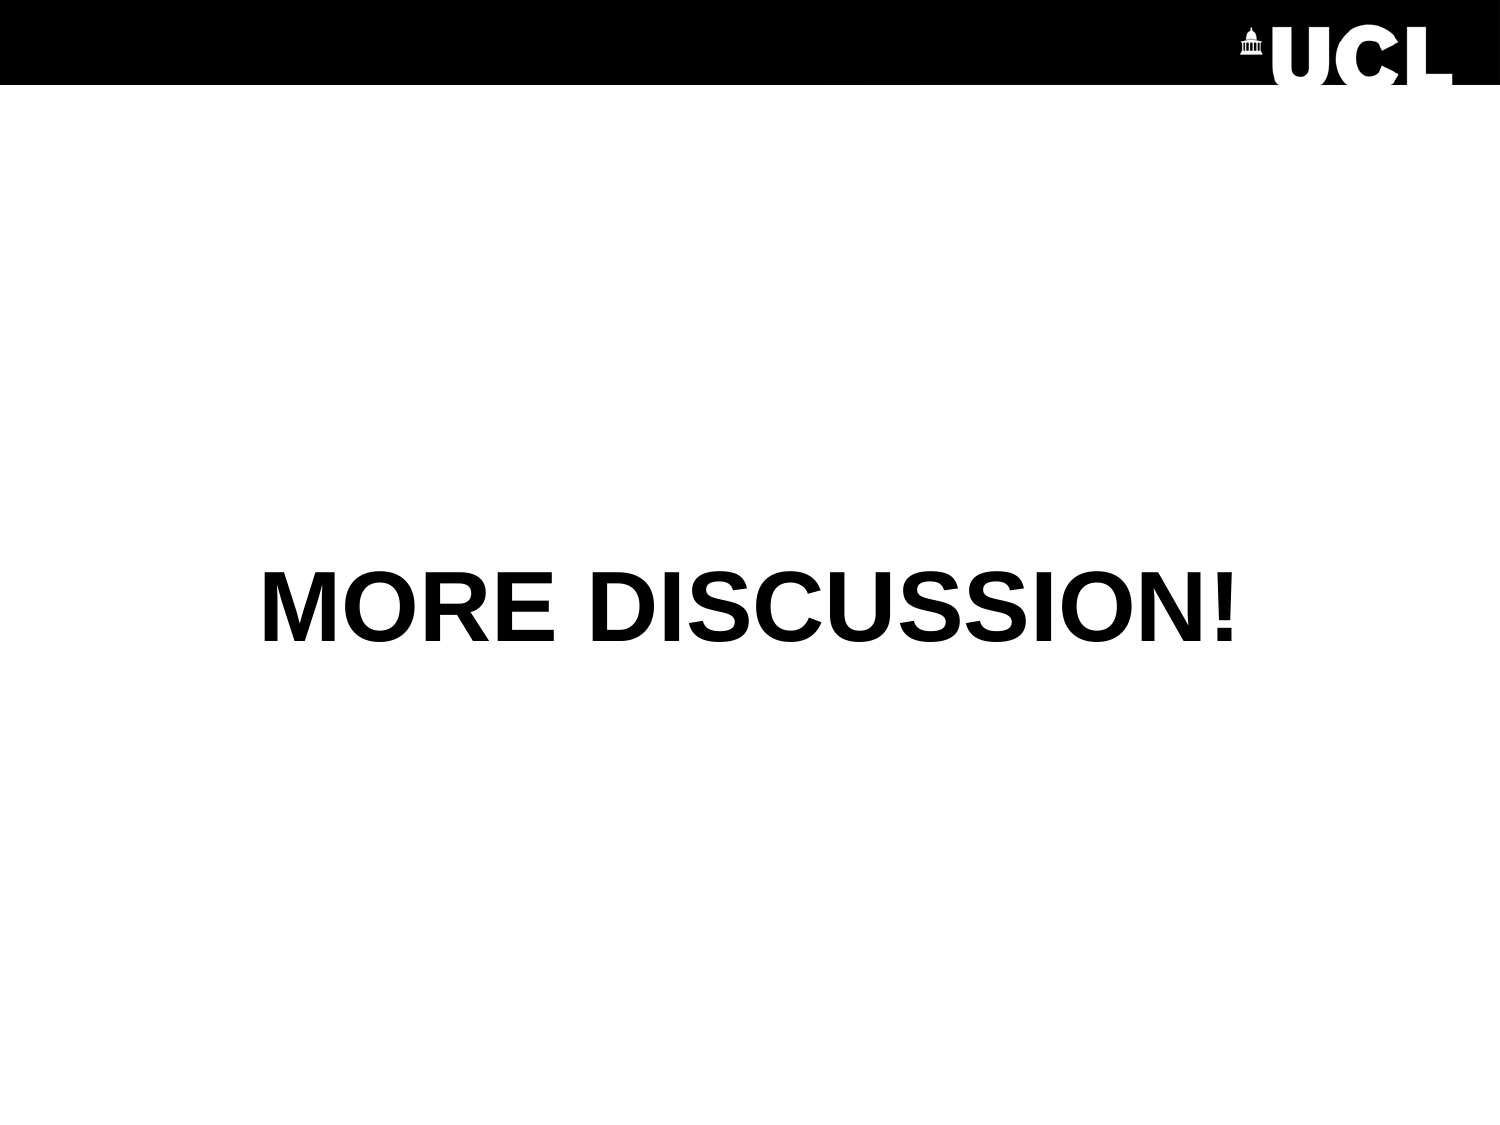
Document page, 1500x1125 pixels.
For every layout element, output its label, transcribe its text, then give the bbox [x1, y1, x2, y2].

list MORE DISCUSSION! [54, 444, 1447, 1012]
picture [0, 0, 1500, 85]
